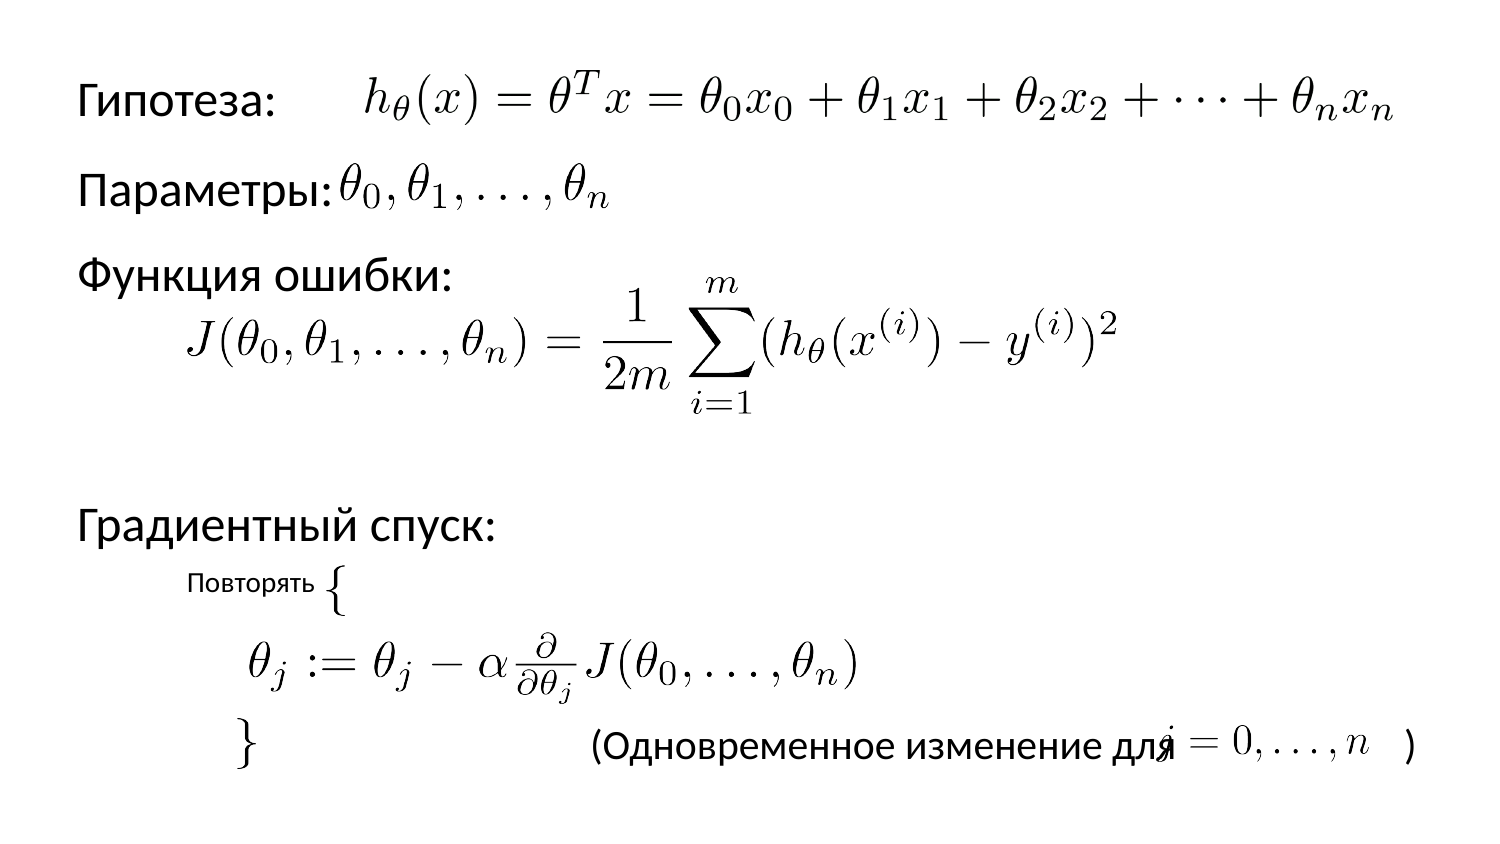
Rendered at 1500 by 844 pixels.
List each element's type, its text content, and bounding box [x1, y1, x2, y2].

text_box Параметры: [62, 148, 369, 225]
text_box Функция ошибки: [62, 233, 500, 310]
text_box Гипотеза: [62, 59, 369, 136]
picture [339, 163, 610, 210]
picture [365, 69, 1393, 125]
picture [187, 276, 1116, 414]
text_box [62, 484, 1451, 777]
